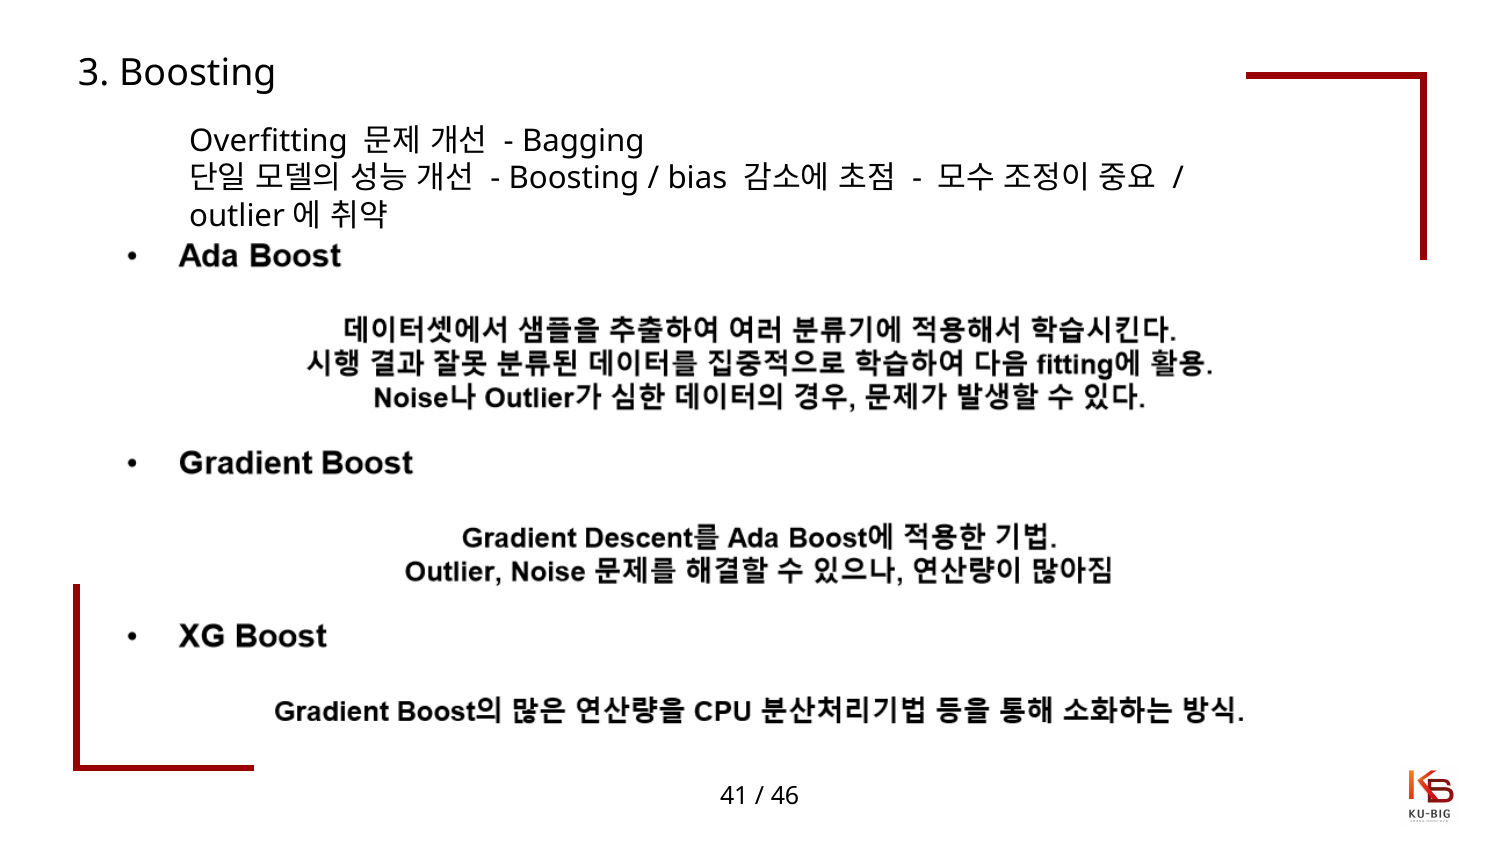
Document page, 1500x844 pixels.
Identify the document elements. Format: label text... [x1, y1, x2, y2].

text_box Overfitting 문제 개선 - Bagging 단일 모델의 성능 개선 - Boosting / bias 감소에 초점 - 모수 조정이 중요 / outlier에 취약 [174, 112, 1282, 219]
text_box 3. Boosting [63, 40, 853, 101]
picture [1400, 766, 1460, 826]
picture [106, 220, 1287, 764]
slide_number 41 / 46 [705, 772, 830, 829]
